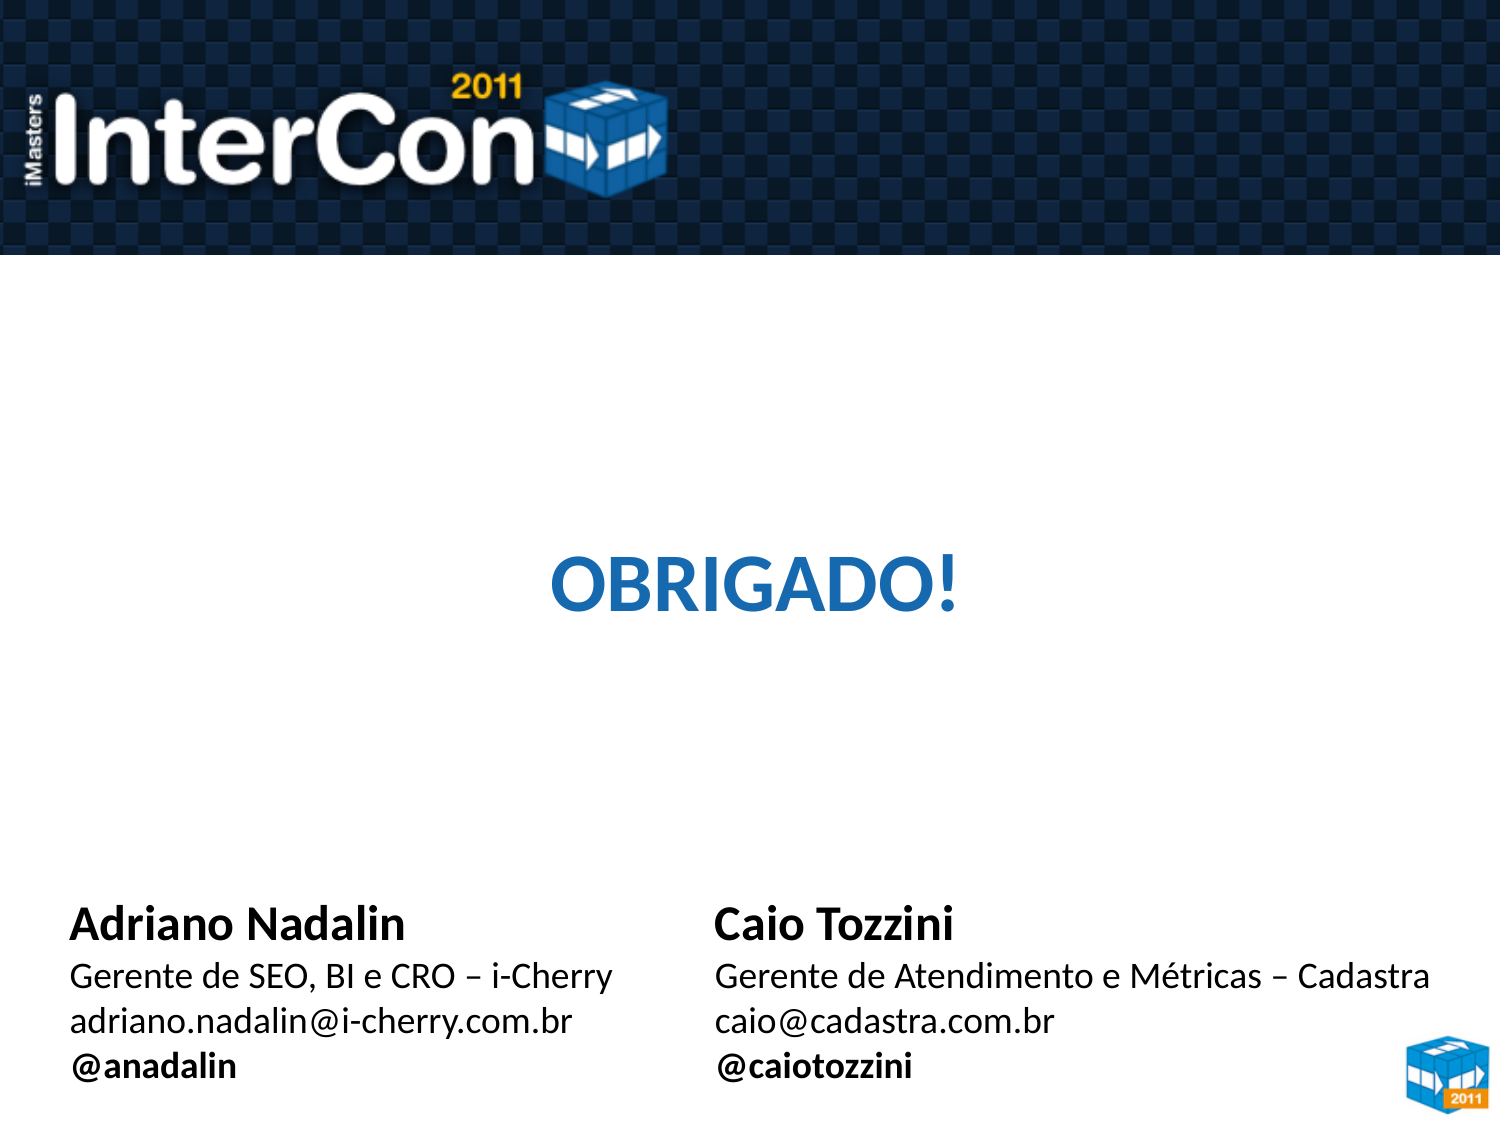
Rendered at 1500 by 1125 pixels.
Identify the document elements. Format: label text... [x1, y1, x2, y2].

text_box Caio Tozzini Gerente de Atendimento e Métricas – Cadastra caio@cadastra.com.br @caiotozzini [700, 883, 1447, 1093]
picture [0, 0, 1500, 255]
text_box Adriano Nadalin Gerente de SEO, BI e CRO – i-Cherry adriano.nadalin@i-cherry.com.br @anadalin [54, 883, 629, 1093]
title OBRIGADO! [118, 520, 1394, 866]
picture [1402, 1029, 1492, 1119]
